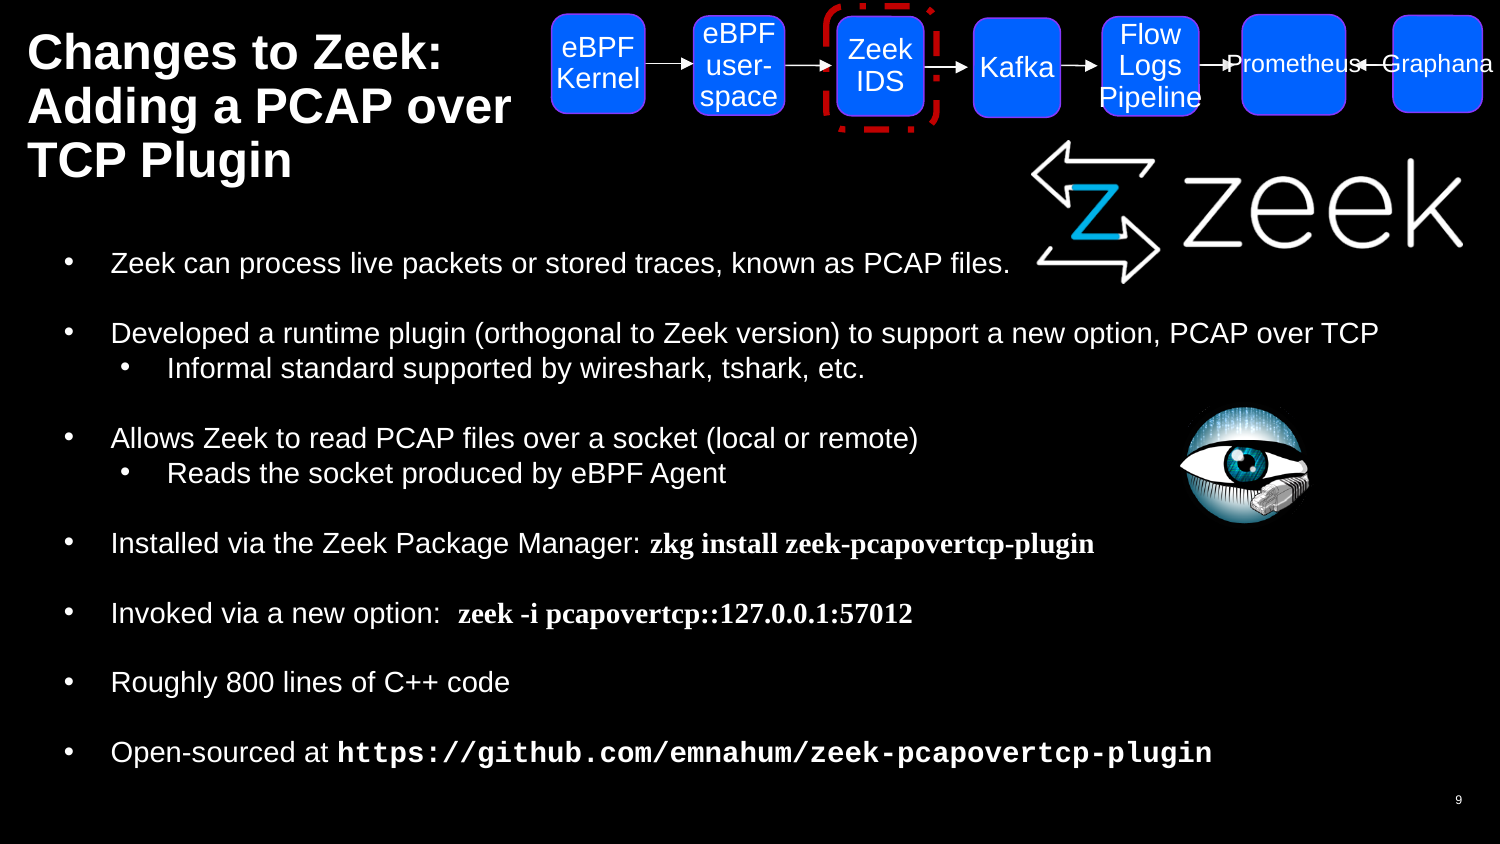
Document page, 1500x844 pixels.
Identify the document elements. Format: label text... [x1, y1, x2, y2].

title Changes to Zeek: Adding a PCAP over TCP Plugin [27, 26, 552, 191]
text_box Zeek can process live packets or stored traces, known as PCAP files. Developed a runtime plugin (orthogonal to Zeek version) to support a new option, PCAP over TCP Informal standard supported by wireshark, tshark, etc. Allows Zeek to read PCAP files over a socket (local or remote) Reads the socket produced by eBPF Agent Installed via the Zeek Package Manager: zkg install zeek-pcapovertcp-plugin Invoked via a new option: zeek -i pcapovertcp::127.0.0.1:57012 Roughly 800 lines of C++ code Open-sourced at https://github.com/emnahum/zeek-pcapovertcp-plugin [48, 236, 1438, 776]
text_box [828, 4, 932, 12]
text_box [830, 126, 933, 132]
slide_number 9 [1162, 785, 1463, 813]
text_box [551, 13, 1483, 118]
picture [1175, 397, 1319, 534]
picture [1031, 140, 1463, 284]
